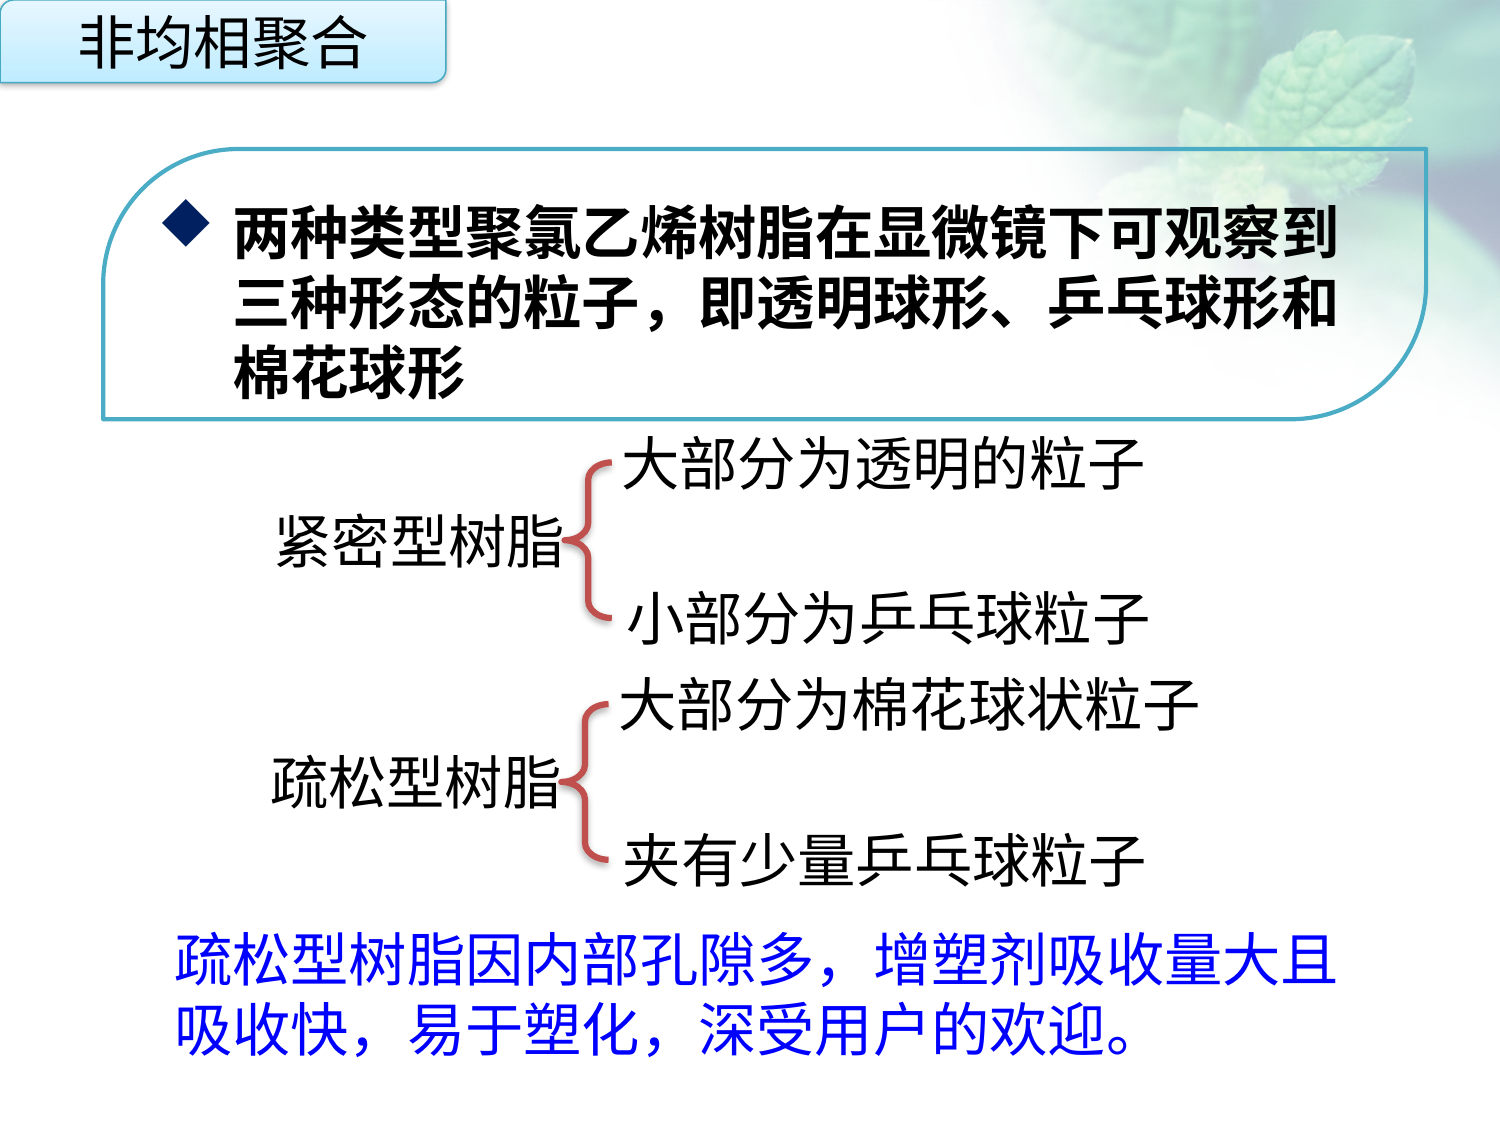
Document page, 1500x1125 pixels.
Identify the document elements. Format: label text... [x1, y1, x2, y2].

text_box 疏松型树脂 [255, 739, 577, 824]
text_box 紧密型树脂 [258, 497, 580, 583]
text_box [558, 701, 609, 863]
text_box [561, 459, 612, 622]
text_box 非均相聚合 [0, 0, 447, 84]
text_box 疏松型树脂因内部孔隙多，增塑剂吸收量大且吸收快，易于塑化，深受用户的欢迎。 [159, 915, 1411, 1071]
text_box 大部分为棉花球状粒子 [603, 661, 1216, 746]
picture [0, 0, 1500, 1125]
text_box 大部分为透明的粒子 [606, 419, 1161, 504]
text_box 两种类型聚氯乙烯树脂在显微镜下可观察到三种形态的粒子，即透明球形、乒乓球形和棉花球形 [101, 146, 1429, 422]
text_box 夹有少量乒乓球粒子 [608, 816, 1163, 902]
text_box 小部分为乒乓球粒子 [611, 575, 1166, 660]
